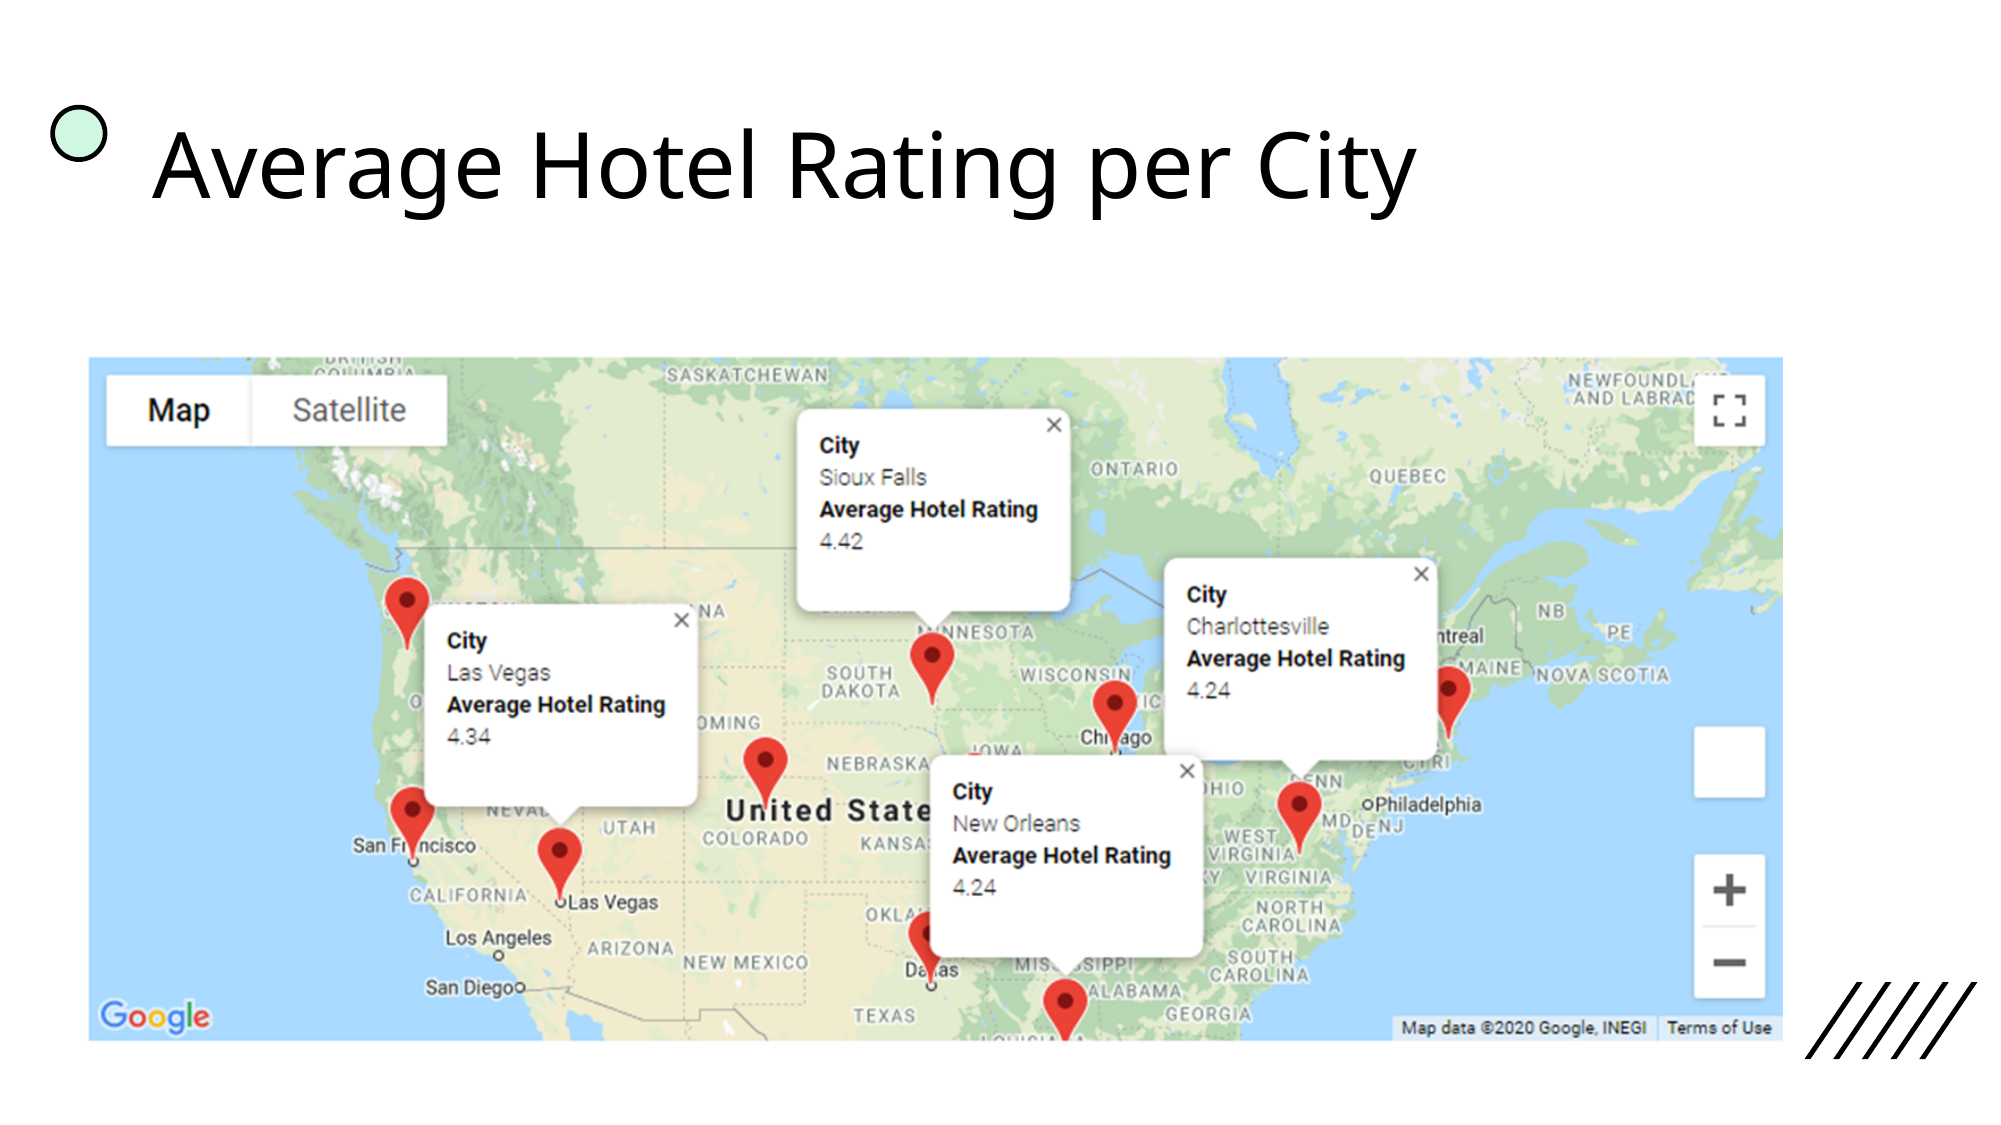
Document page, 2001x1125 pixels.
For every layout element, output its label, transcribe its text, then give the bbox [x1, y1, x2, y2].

picture [80, 345, 1783, 1048]
title Average Hotel Rating per City [137, 59, 1863, 278]
